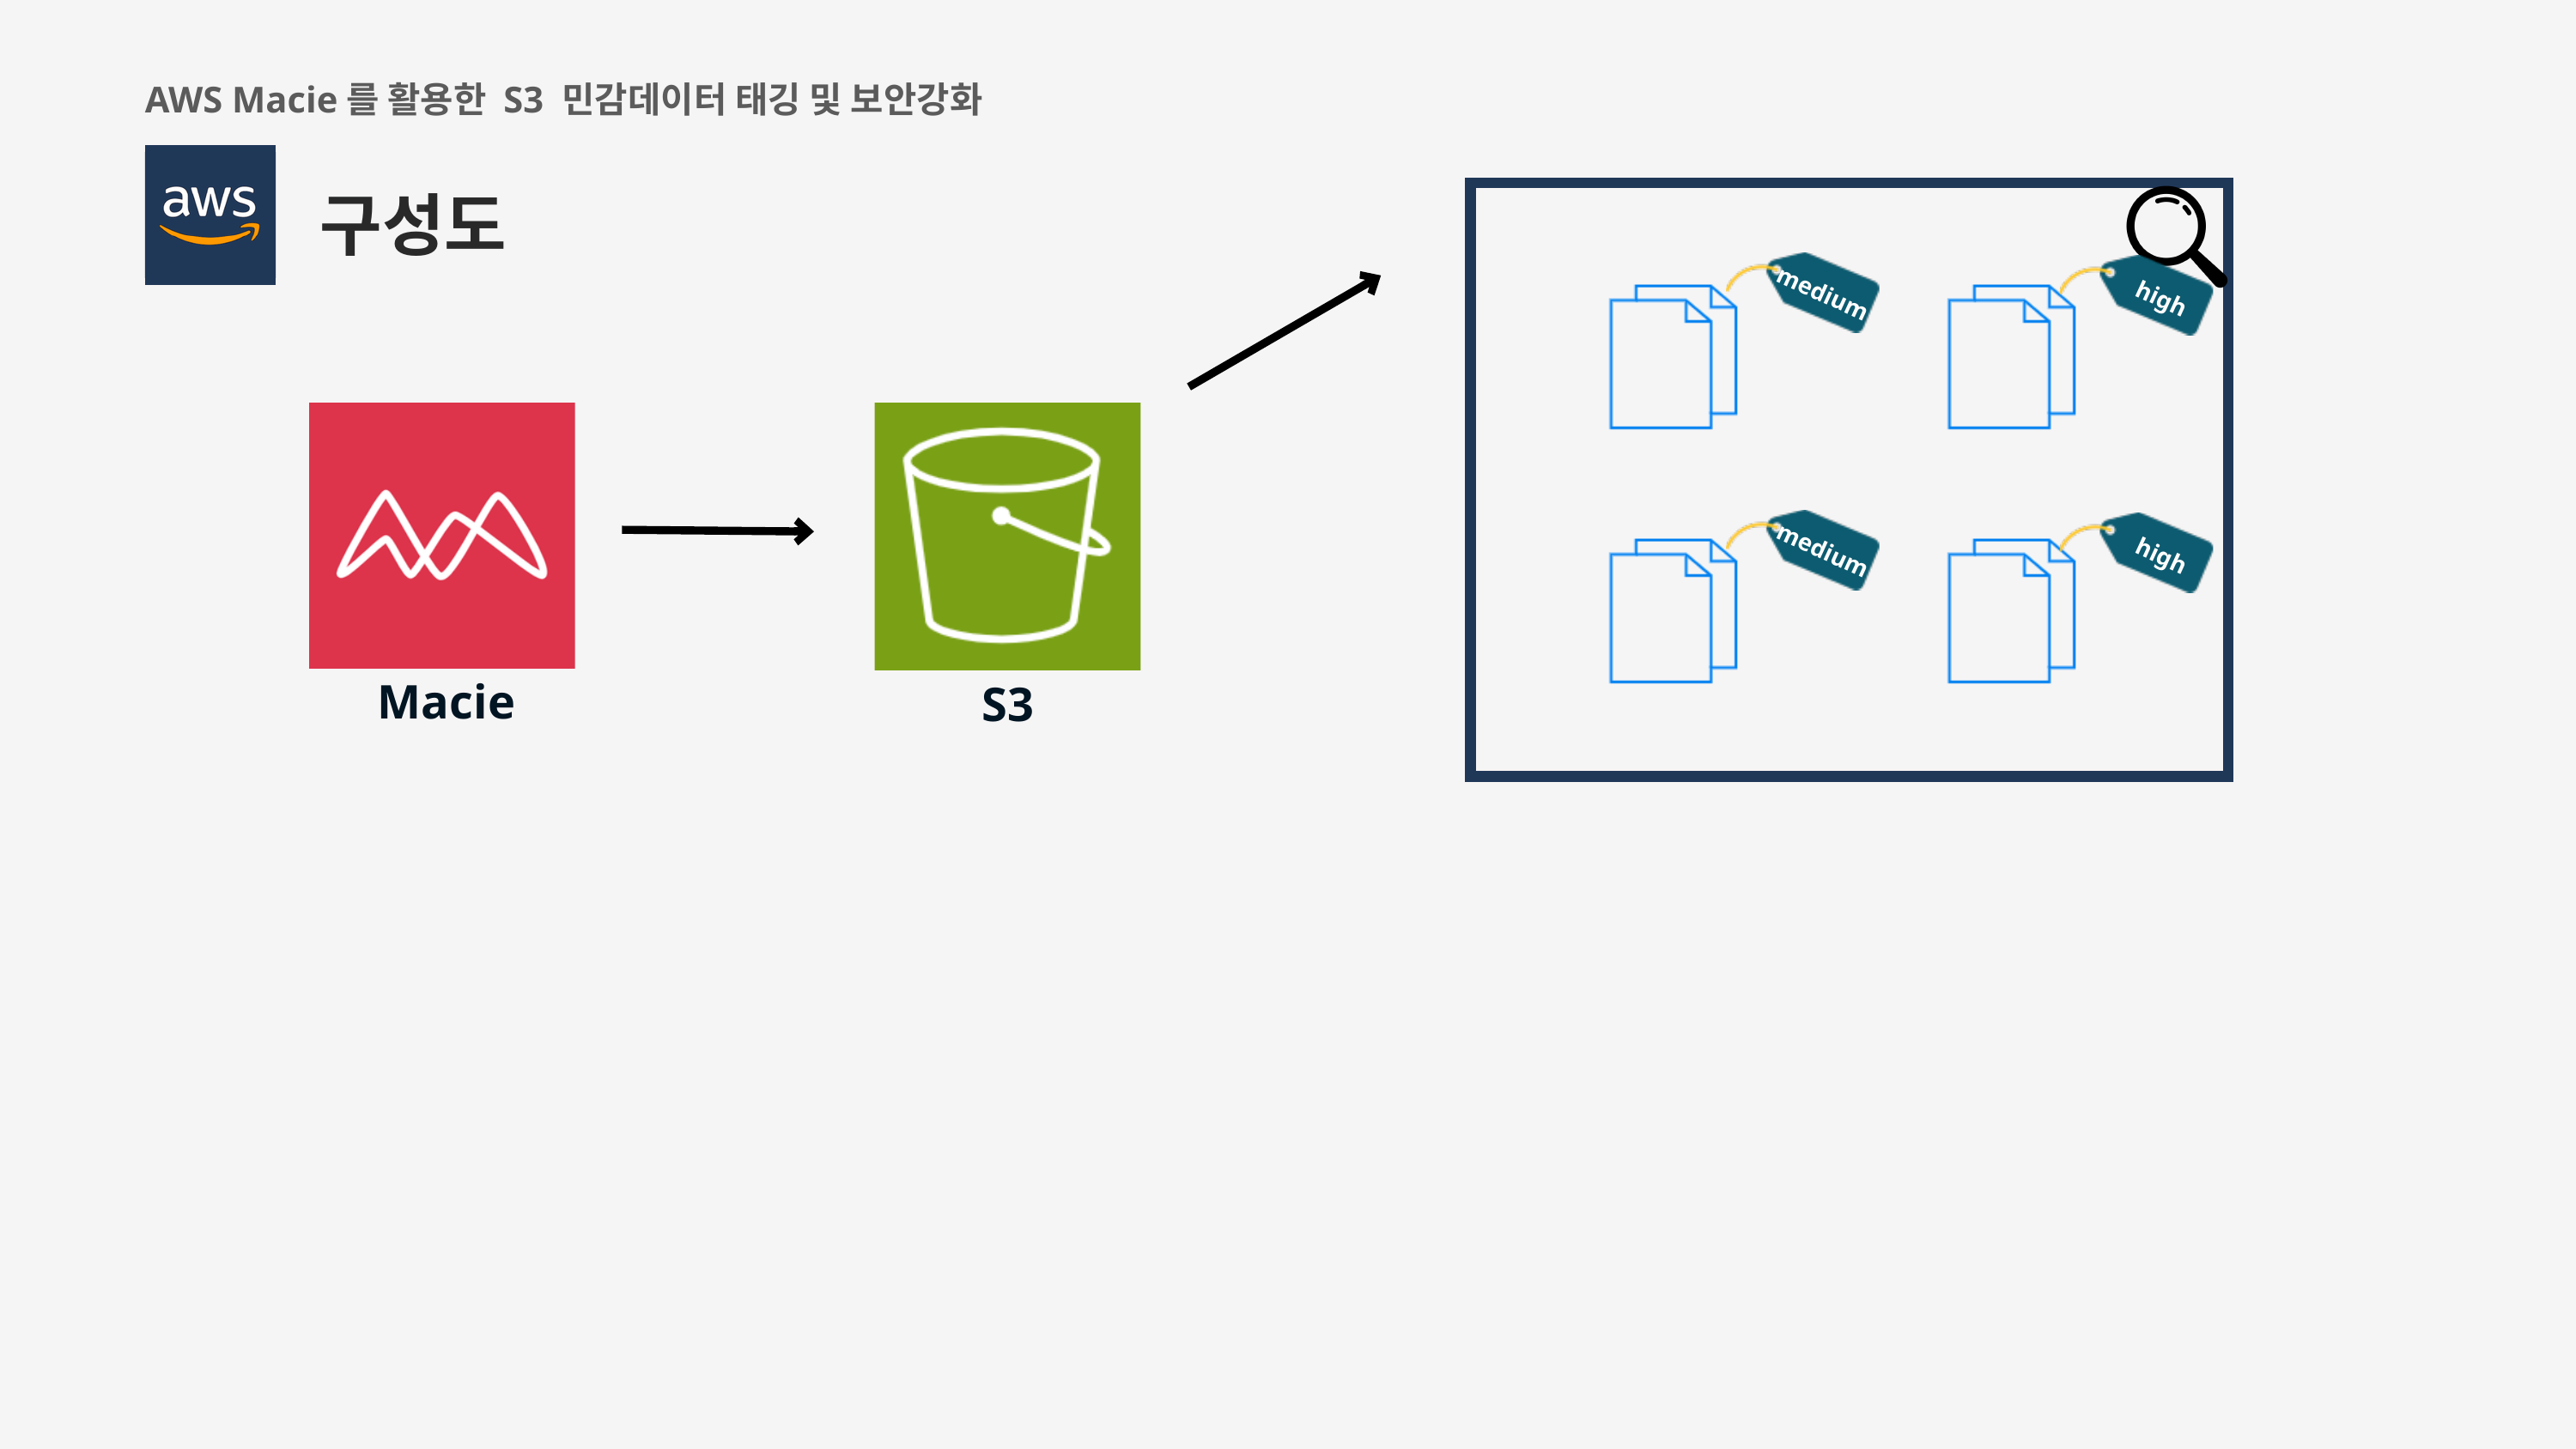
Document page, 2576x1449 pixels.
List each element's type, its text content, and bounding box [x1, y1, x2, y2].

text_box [1725, 241, 2214, 593]
text_box [1188, 274, 1382, 387]
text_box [1589, 264, 2092, 702]
text_box 구성도 [319, 149, 937, 264]
text_box AWS Macie를 활용한 S3 민감데이터 태깅 및 보안강화 [144, 70, 1595, 121]
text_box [144, 144, 276, 286]
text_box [874, 403, 1141, 727]
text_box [308, 403, 575, 729]
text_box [1470, 182, 2228, 777]
